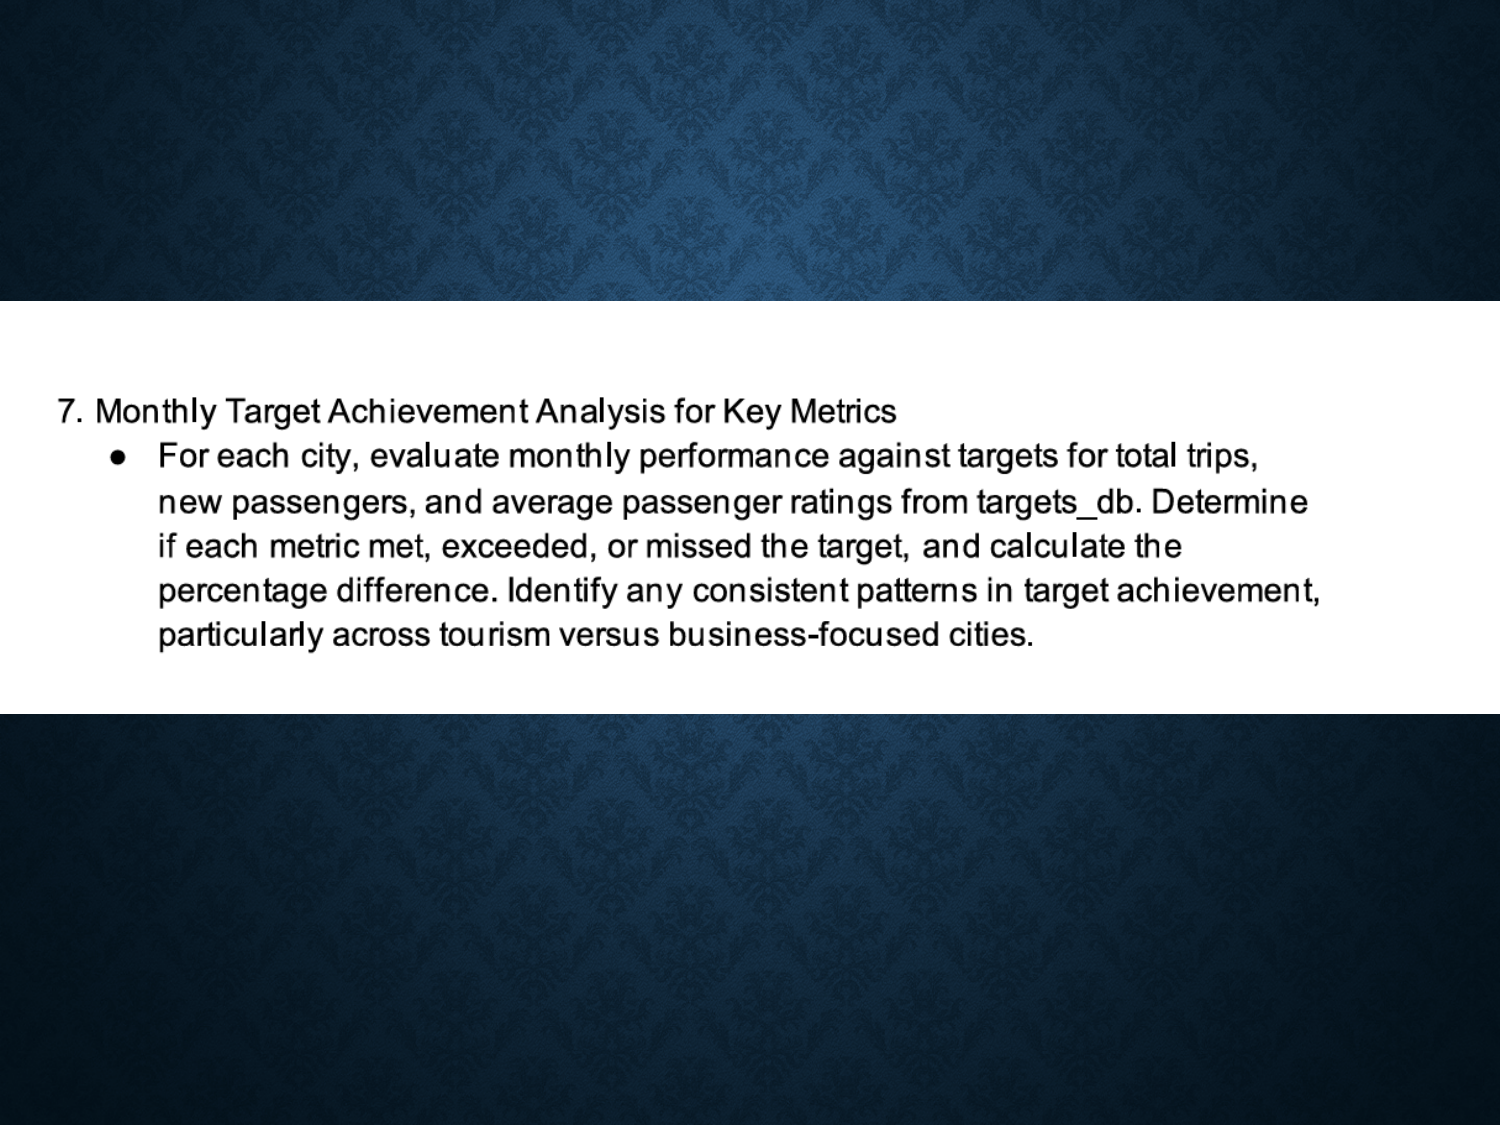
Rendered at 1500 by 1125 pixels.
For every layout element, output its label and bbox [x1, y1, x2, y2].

picture [0, 300, 1500, 715]
